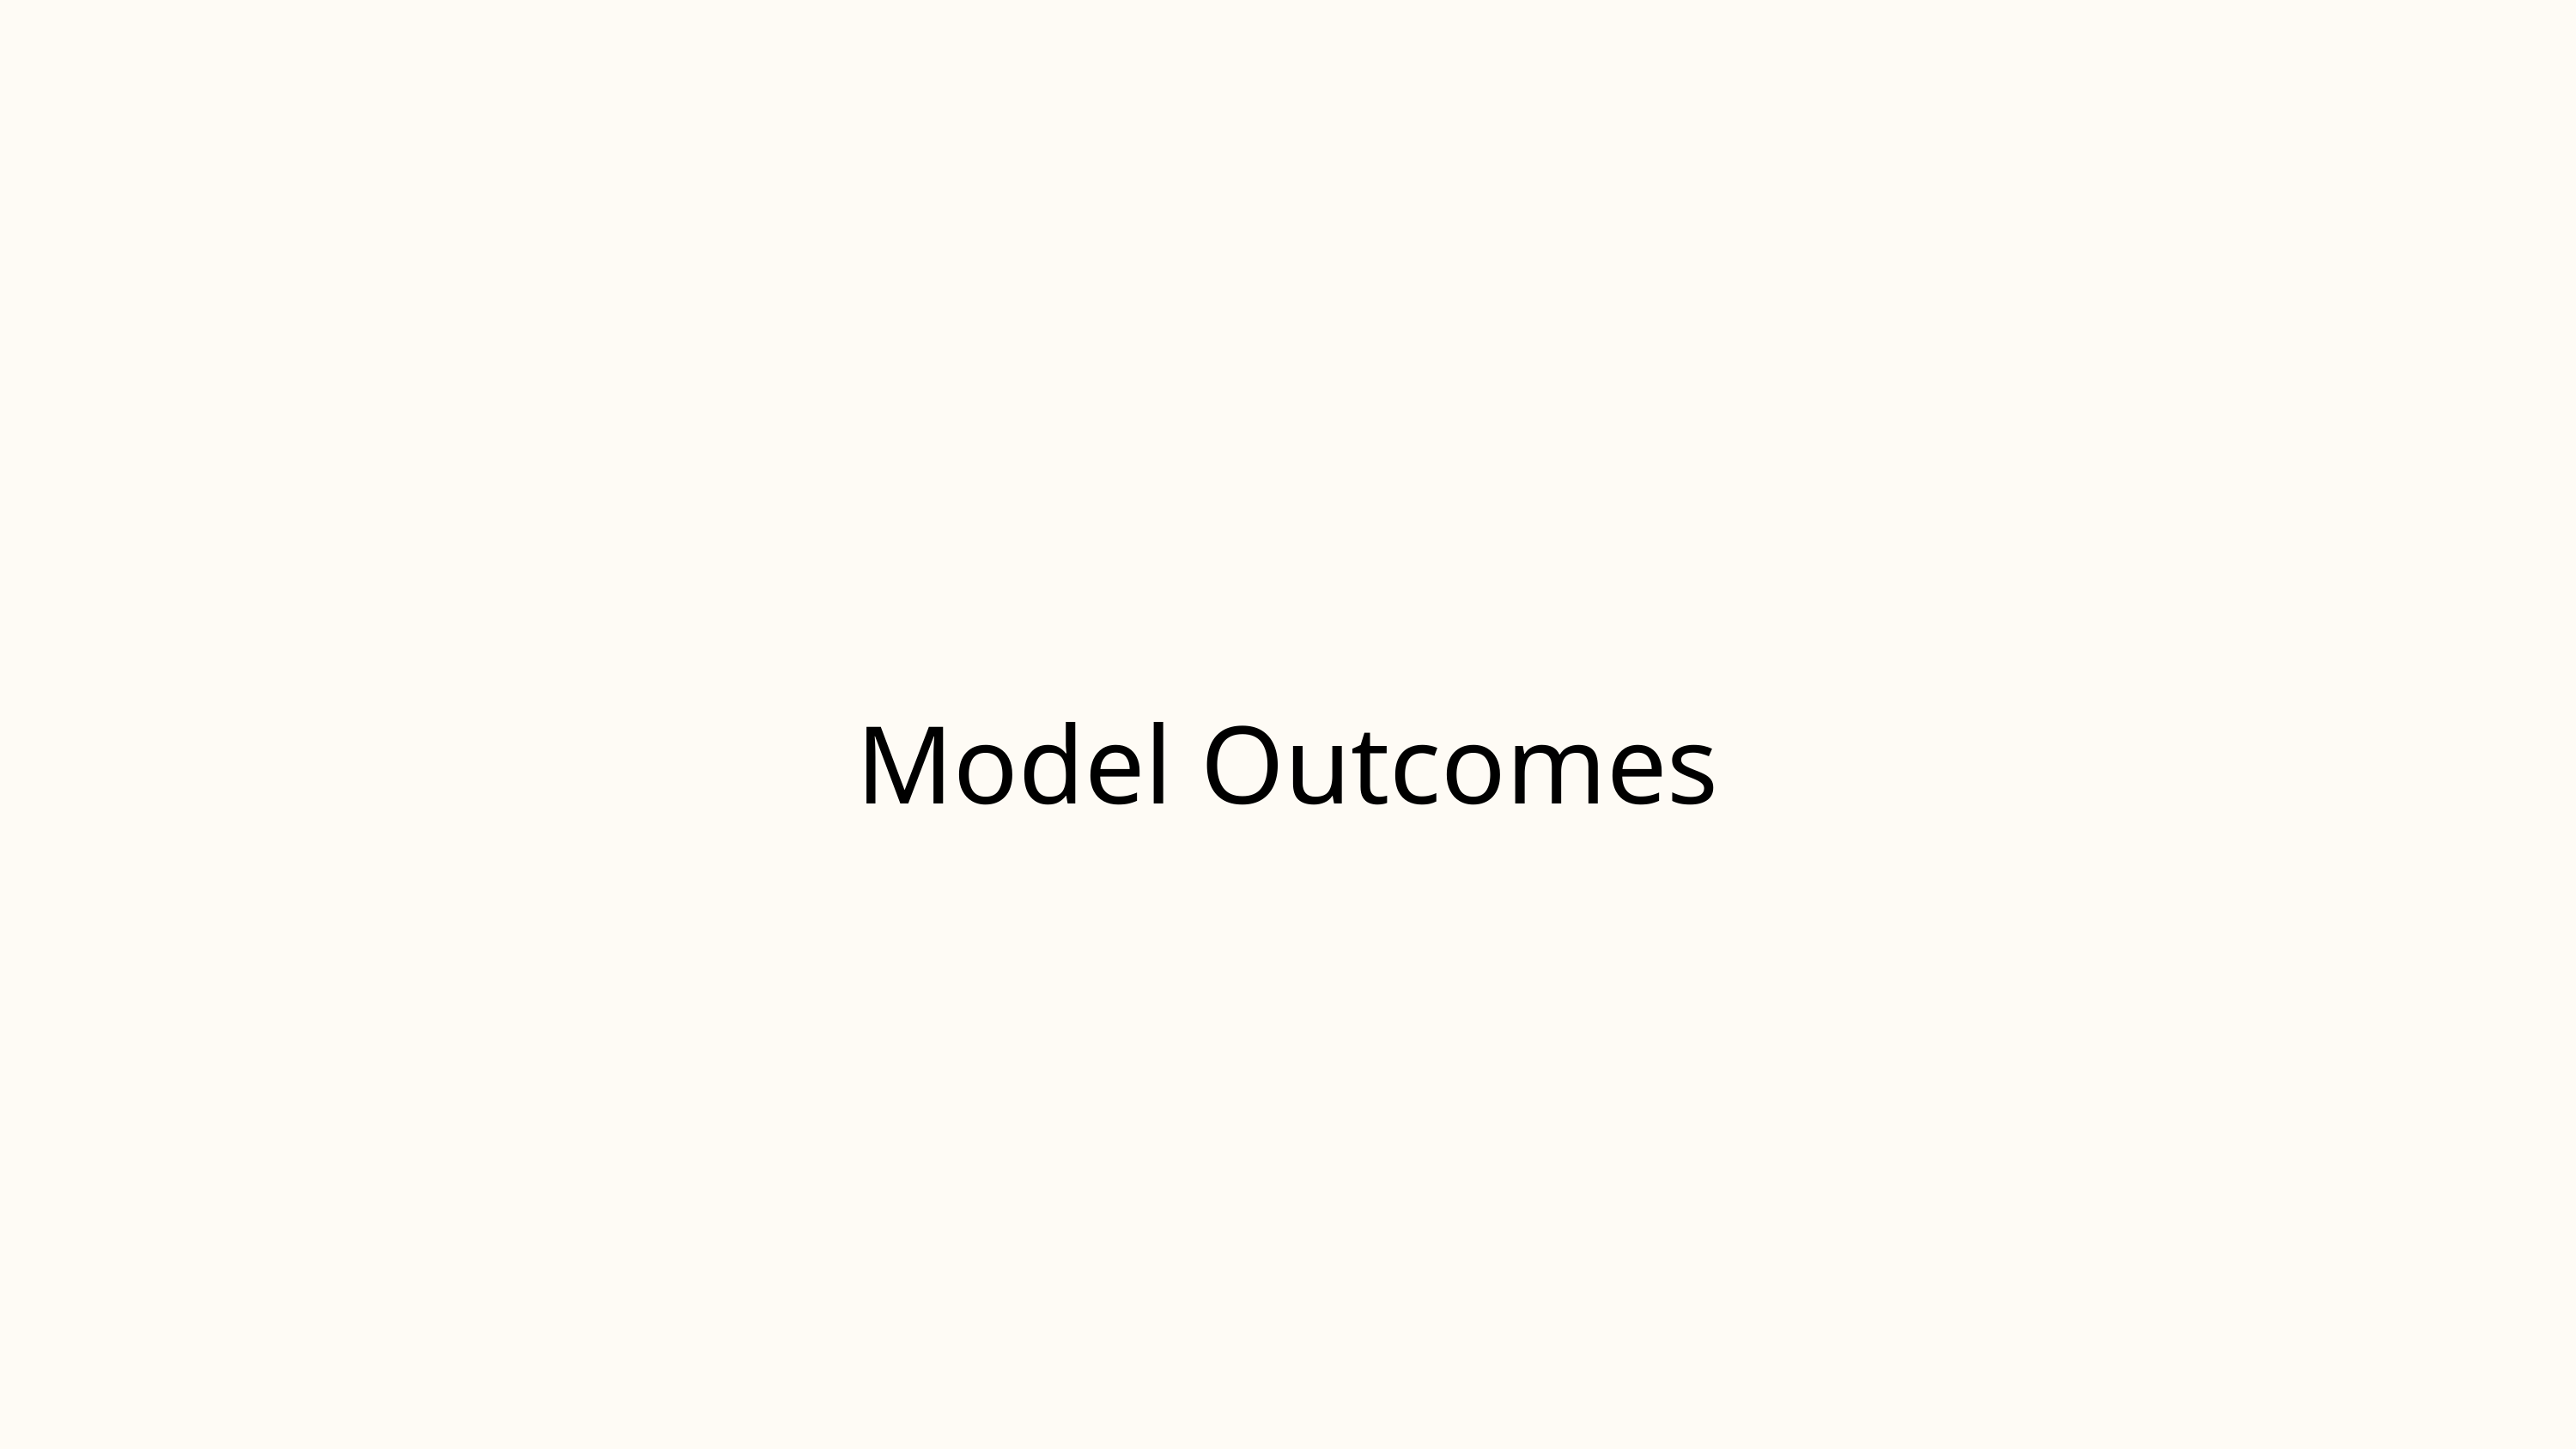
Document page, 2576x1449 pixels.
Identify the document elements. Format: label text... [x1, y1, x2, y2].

text_box Model Outcomes [841, 674, 1735, 825]
